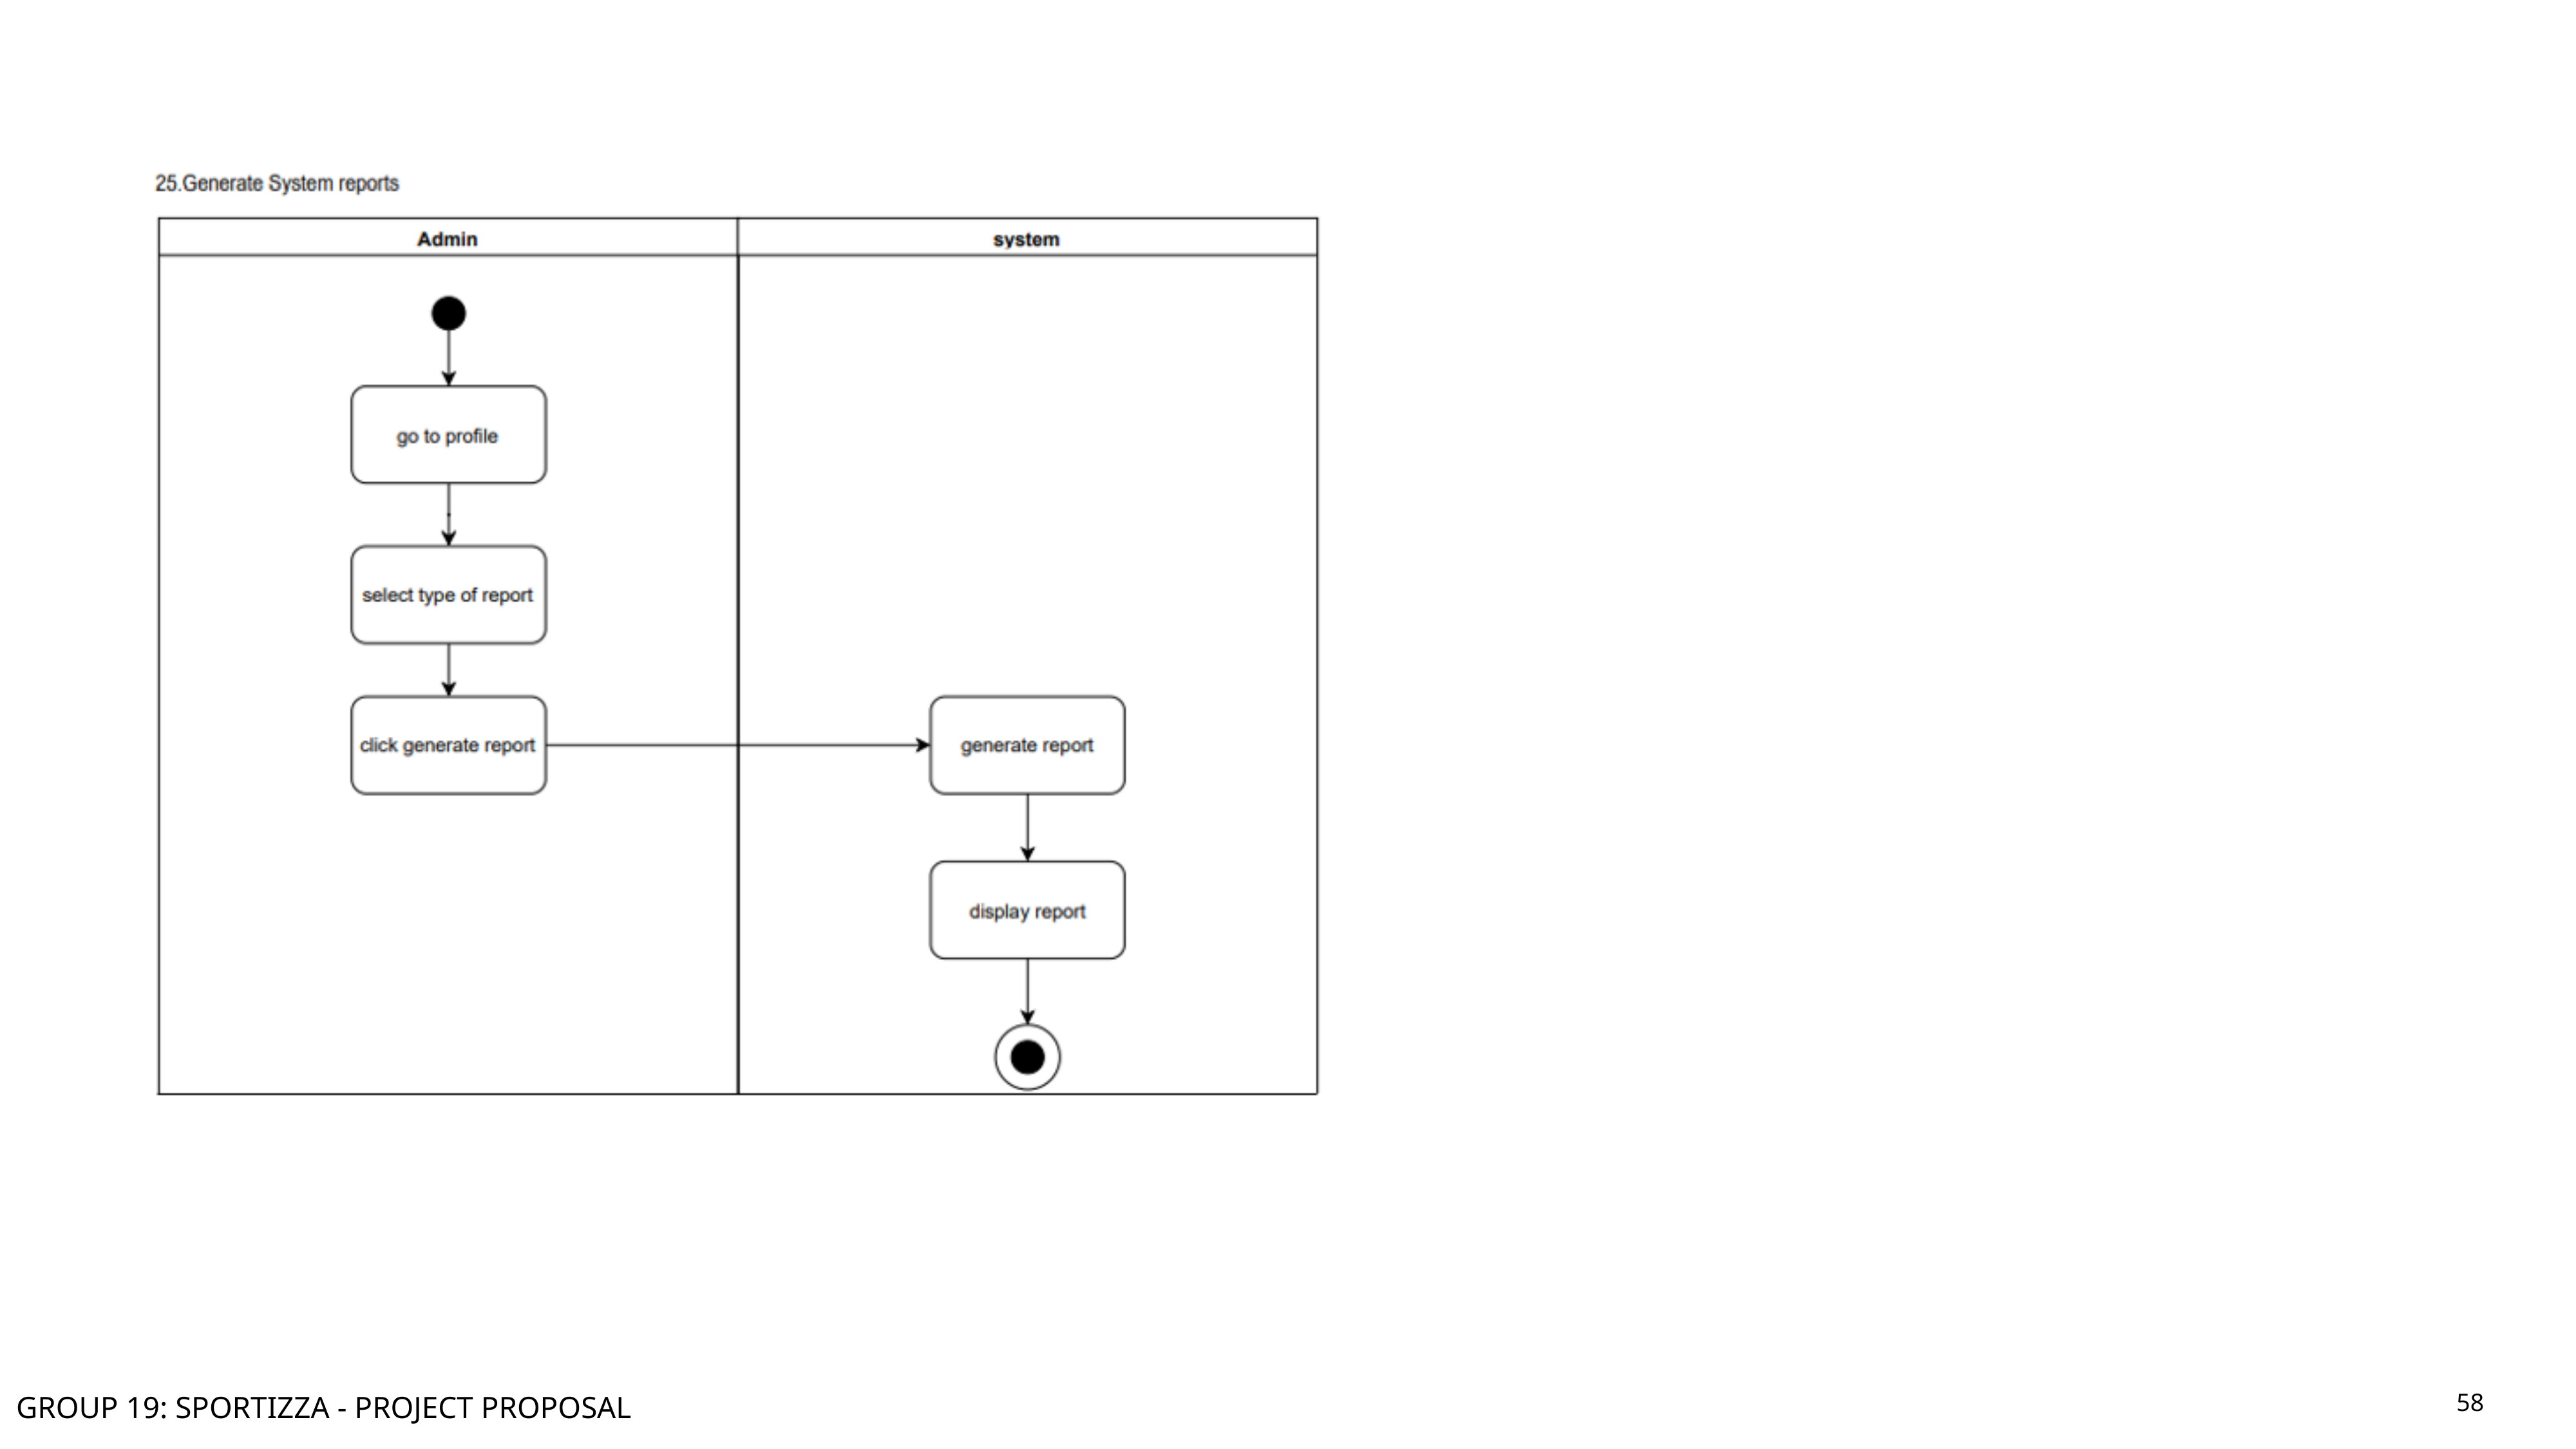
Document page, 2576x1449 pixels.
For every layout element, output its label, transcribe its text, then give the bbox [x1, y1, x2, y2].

picture [136, 162, 1349, 1124]
text_box GROUP 19: SPORTIZZA - PROJECT PROPOSAL [10, 1383, 638, 1430]
text_box [2451, 1379, 2576, 1426]
